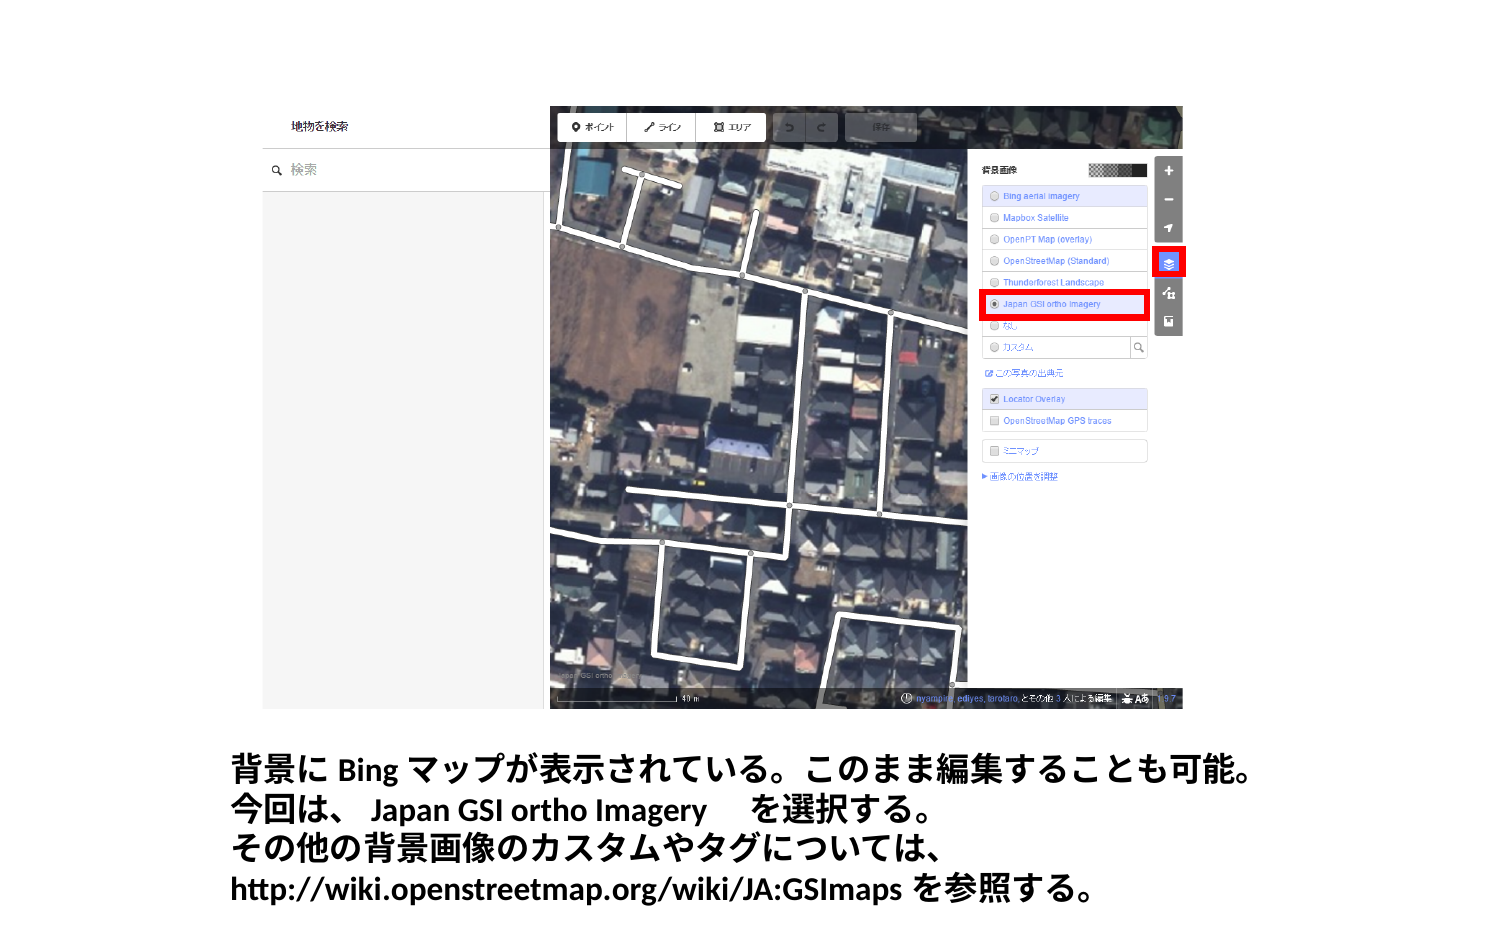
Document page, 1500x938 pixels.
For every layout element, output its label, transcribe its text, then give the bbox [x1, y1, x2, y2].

picture [262, 105, 1183, 709]
text_box 背景にBingマップが表示されている。このまま編集することも可能。 今回は、Japan GSI ortho Imagery を選択する。 その他の背景画像のカスタムやタグについては、 http://wiki.openstreetmap.org/wiki/JA:GSImapsを参照する。 [215, 740, 1285, 915]
